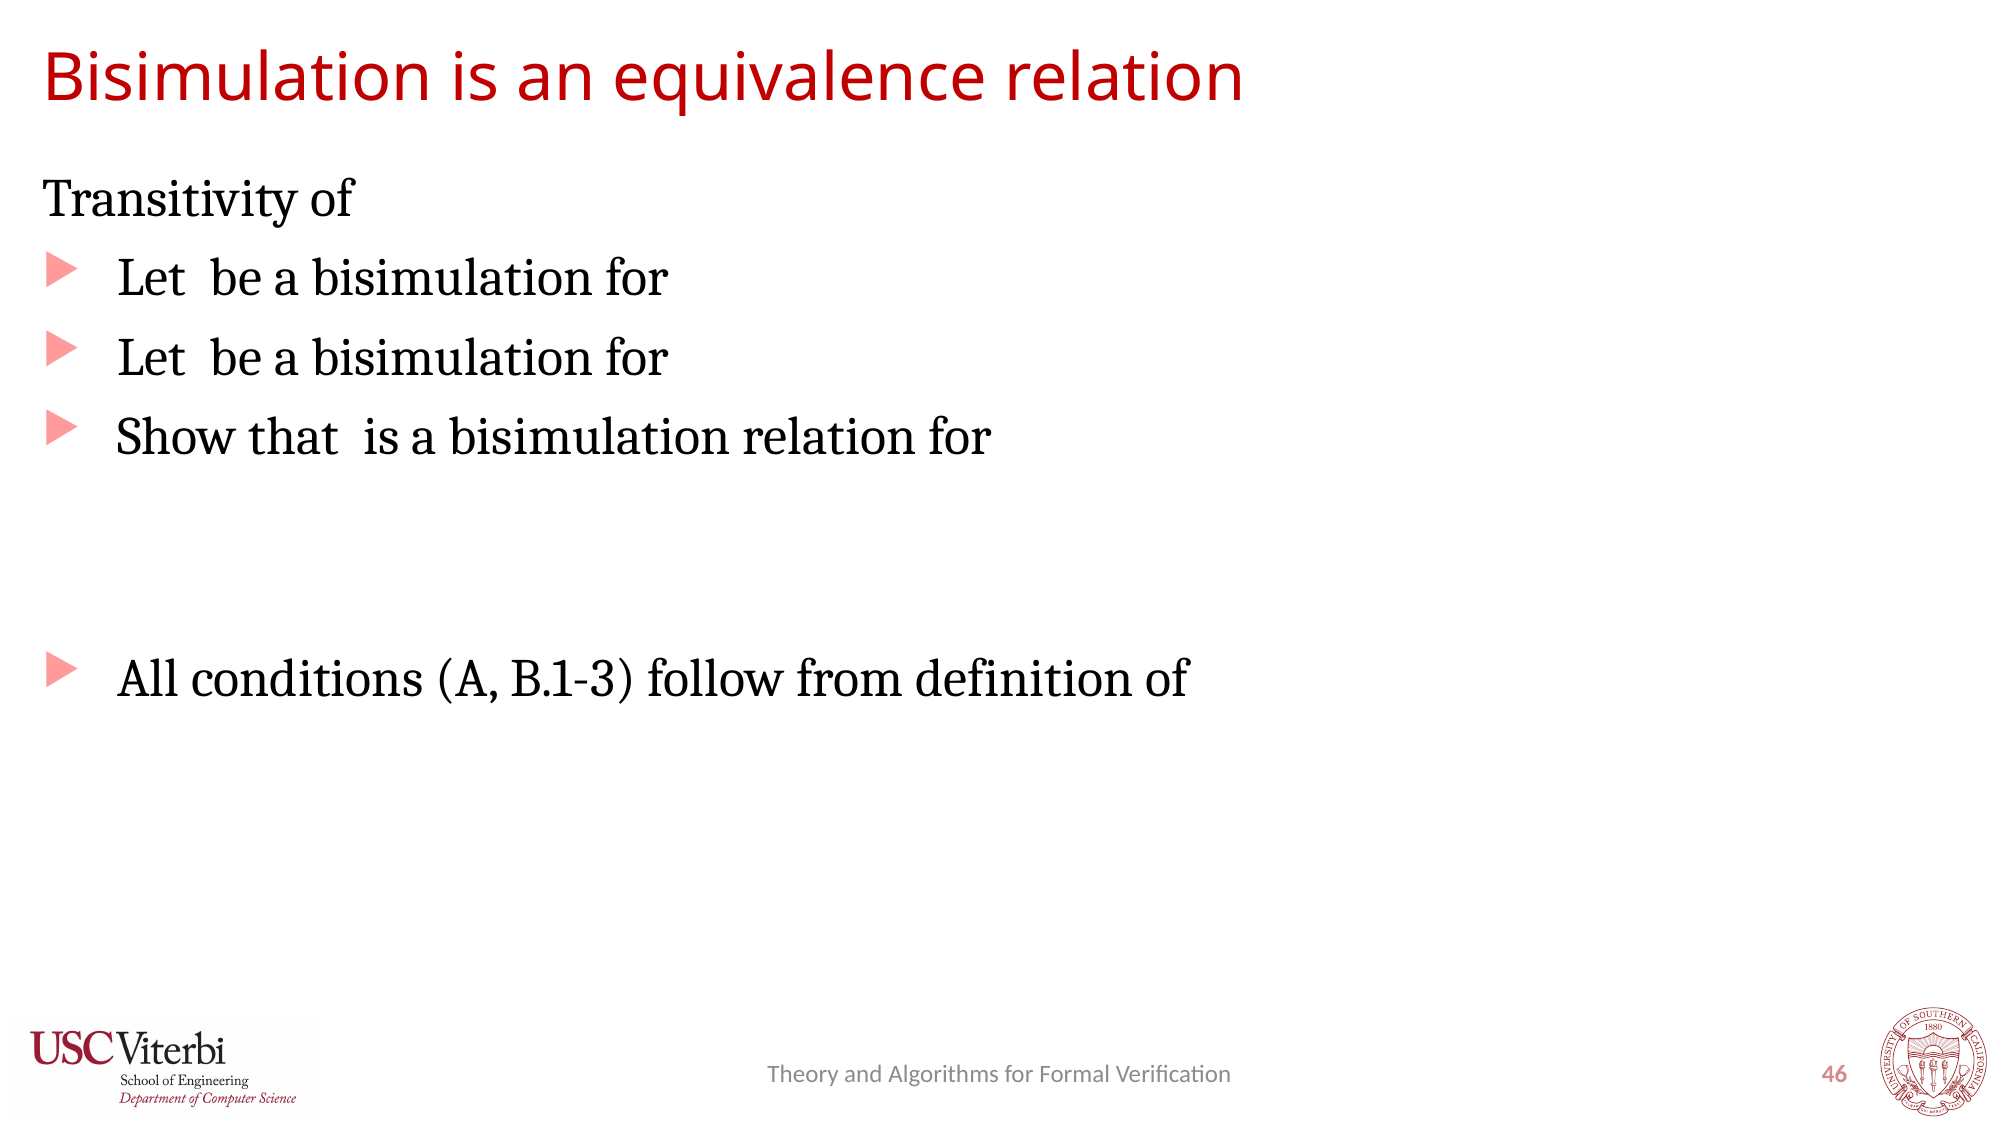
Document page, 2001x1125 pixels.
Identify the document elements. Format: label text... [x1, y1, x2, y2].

slide_number 46 [1684, 1042, 1863, 1103]
picture [1879, 1002, 1988, 1119]
picture [12, 1014, 316, 1119]
title Bisimulation is an equivalence relation [27, 18, 1819, 141]
footer Theory and Algorithms for Formal Verification [662, 1042, 1338, 1103]
